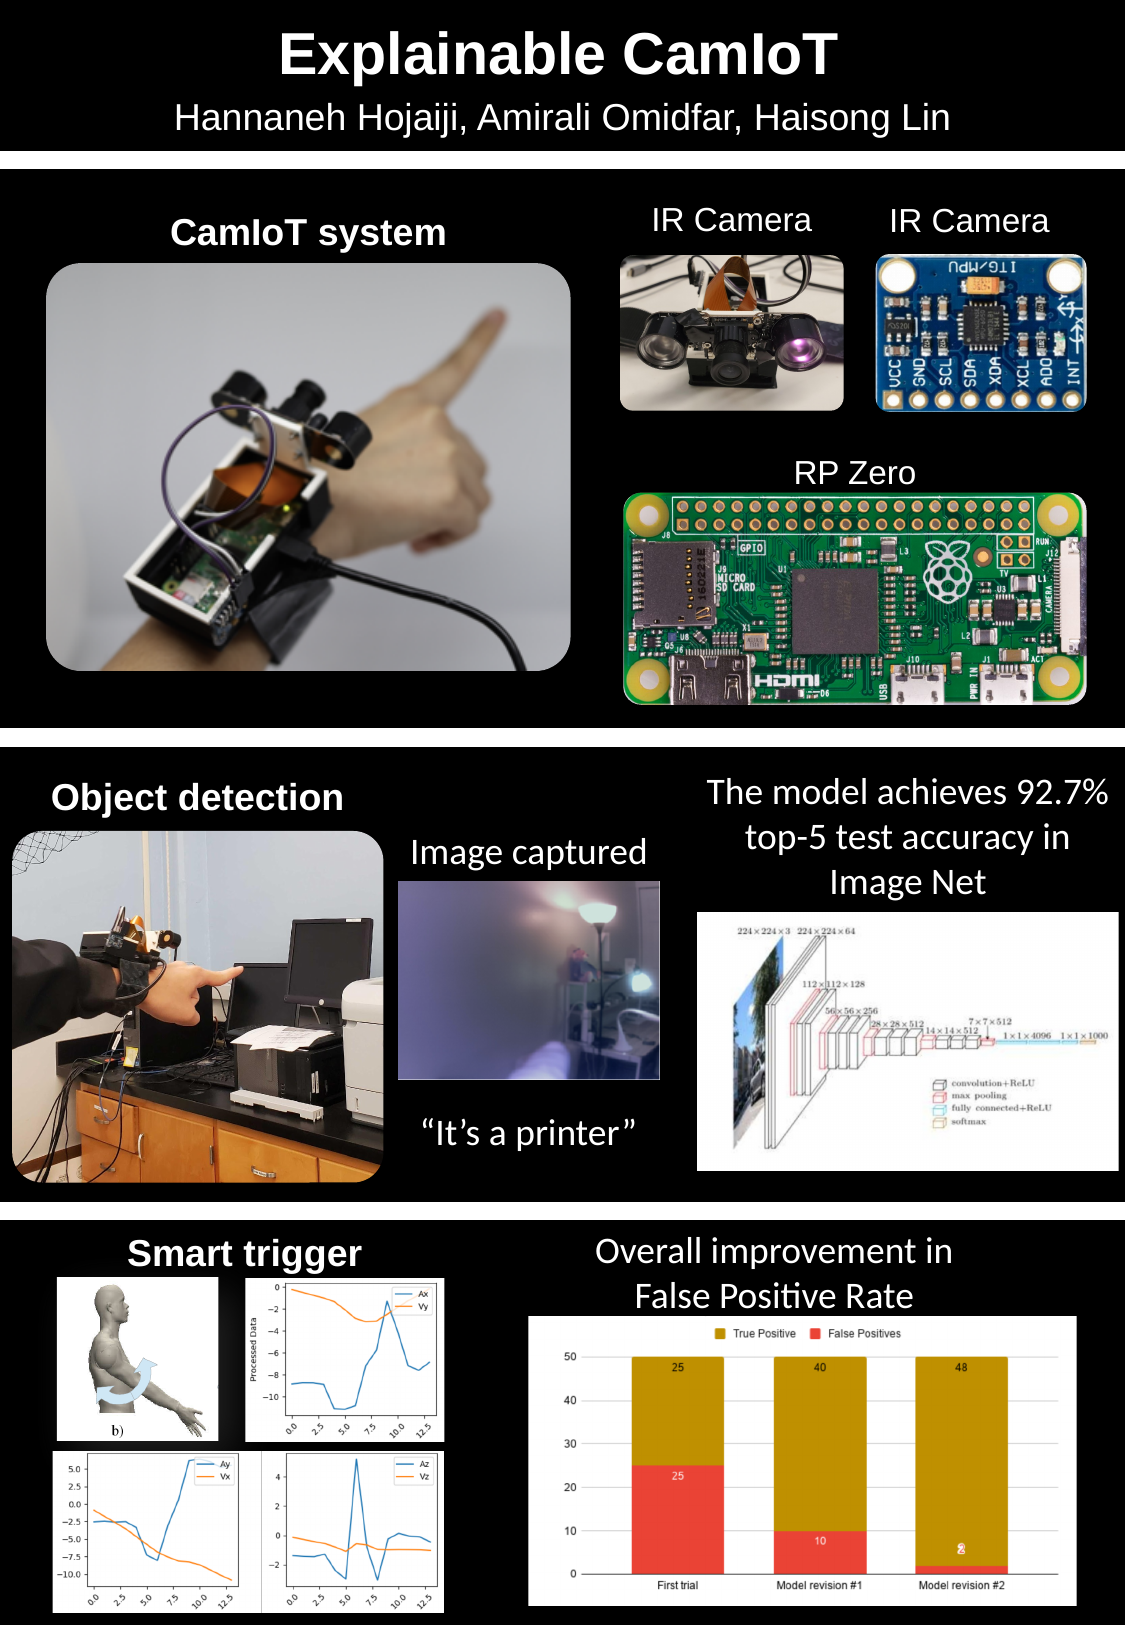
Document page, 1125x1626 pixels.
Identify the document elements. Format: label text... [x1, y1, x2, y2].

text_box Overall improvement in False Positive Rate [538, 1218, 1011, 1316]
text_box Smart trigger [34, 1215, 455, 1282]
text_box [0, 151, 1125, 169]
picture [528, 1316, 1077, 1606]
picture [12, 830, 384, 1183]
text_box Object detection [0, 759, 430, 826]
text_box Hannaneh Hojaiji, Amirali Omidfar, Haisong Lin [155, 79, 970, 146]
picture [697, 912, 1119, 1171]
text_box [0, 1202, 1125, 1220]
picture [52, 1451, 448, 1616]
picture [875, 227, 1087, 439]
picture [398, 881, 660, 1080]
text_box Image captured [386, 819, 672, 879]
picture [245, 1278, 445, 1442]
picture [46, 263, 571, 672]
text_box [0, 728, 1125, 747]
text_box RP Zero [623, 438, 1087, 492]
text_box [0, 0, 1125, 151]
picture [623, 492, 1087, 705]
text_box [0, 1220, 1125, 1625]
text_box IR Camera [619, 185, 844, 246]
text_box CamIoT system [76, 194, 540, 261]
picture [56, 1276, 219, 1441]
text_box The model achieves 92.7% top-5 test accuracy in Image Net [680, 759, 1125, 909]
text_box [0, 169, 1125, 728]
text_box “It’s a printer” [404, 1100, 653, 1161]
picture [619, 255, 844, 411]
text_box [0, 747, 1125, 1202]
text_box IR Camera [857, 185, 1082, 246]
text_box Explainable CamIoT [263, 19, 862, 79]
